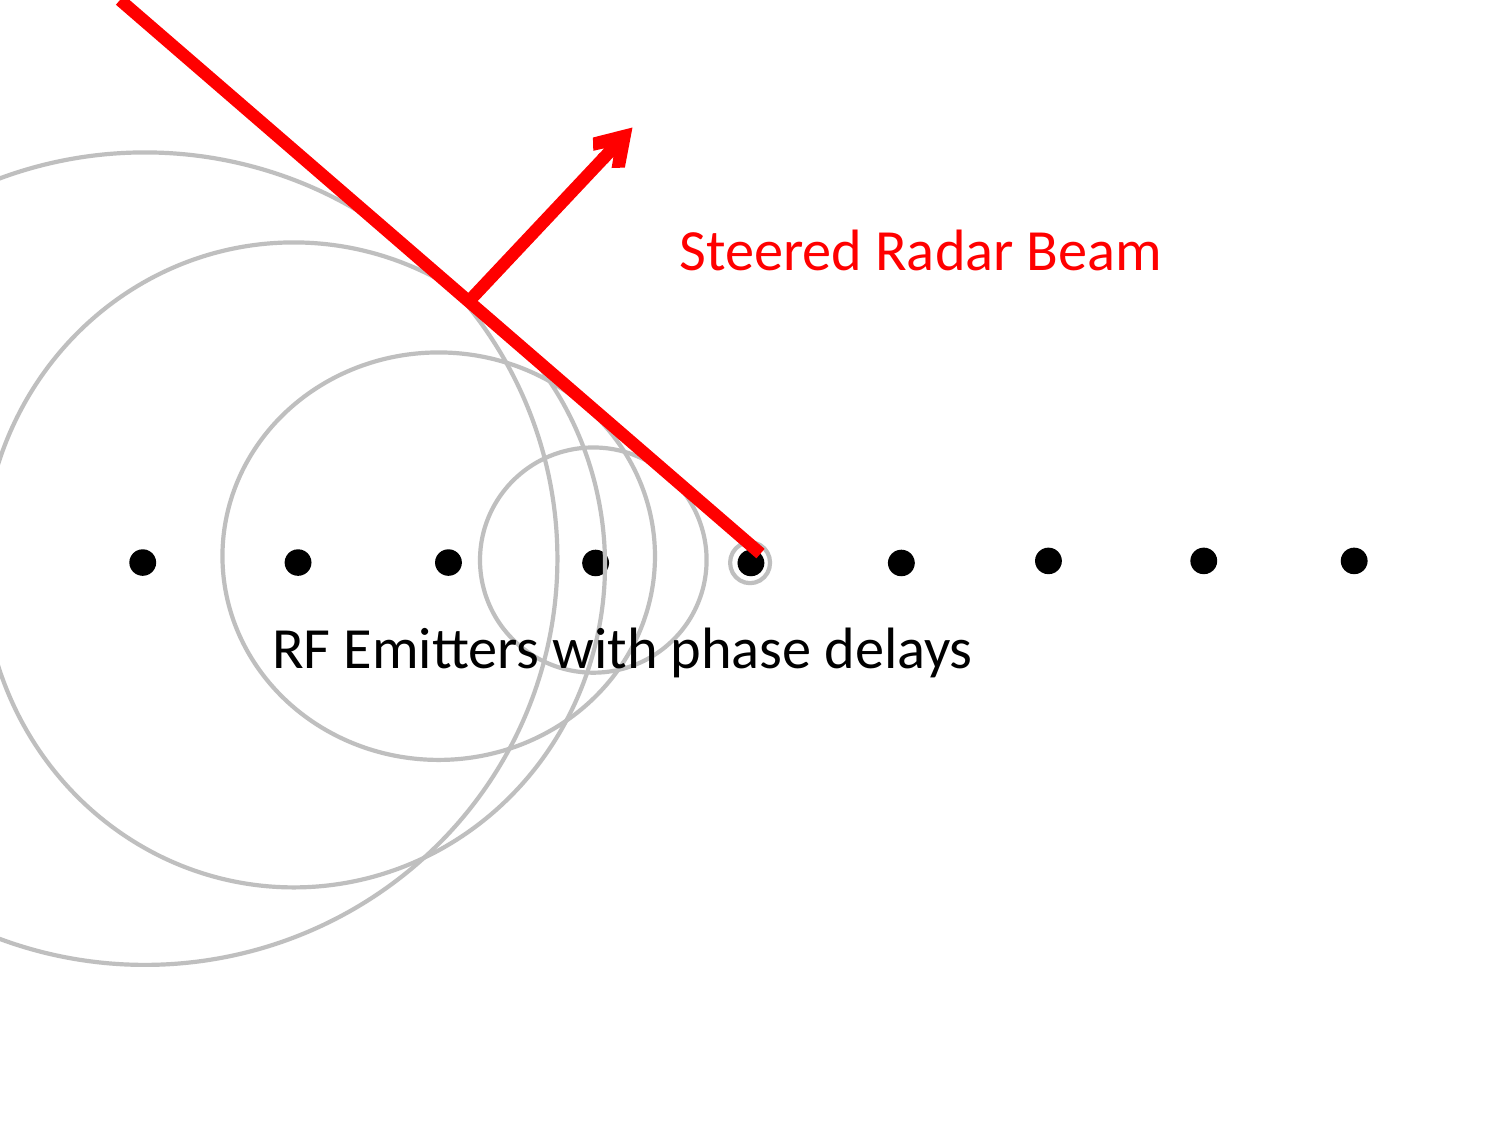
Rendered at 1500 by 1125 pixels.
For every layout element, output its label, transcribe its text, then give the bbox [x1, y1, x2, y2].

text_box [426, 688, 584, 860]
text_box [467, 132, 638, 293]
text_box RF Emitters with phase delays [257, 602, 988, 688]
text_box [728, 541, 773, 586]
text_box [1032, 545, 1065, 577]
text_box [163, 0, 718, 598]
text_box [885, 547, 917, 579]
text_box [1188, 545, 1220, 577]
text_box [0, 150, 539, 967]
text_box [568, 688, 607, 723]
text_box Steered Radar Beam [722, 204, 1178, 290]
text_box [1338, 545, 1370, 577]
